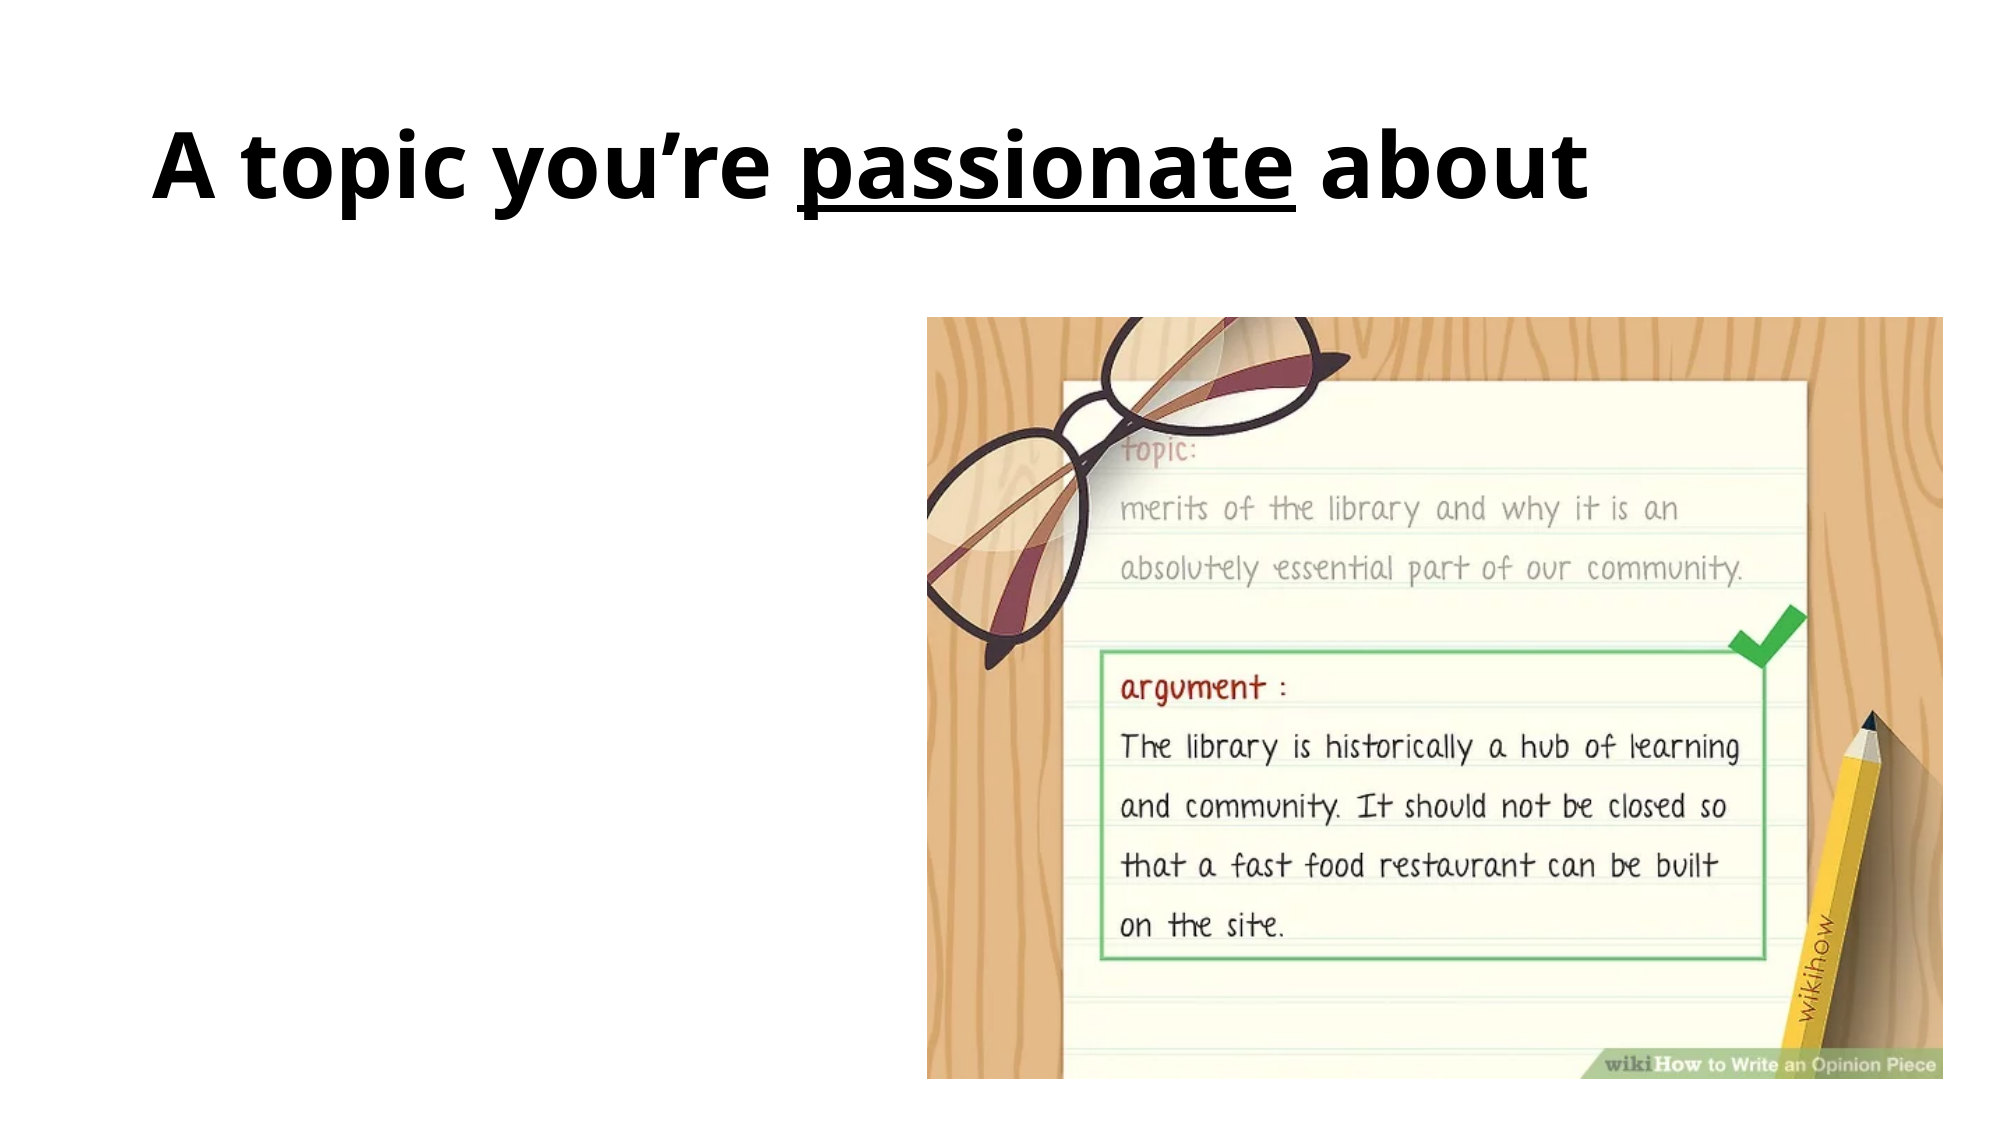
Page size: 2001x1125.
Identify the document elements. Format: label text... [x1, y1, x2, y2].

title A topic you’re passionate about [137, 59, 1863, 278]
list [927, 317, 1943, 1079]
